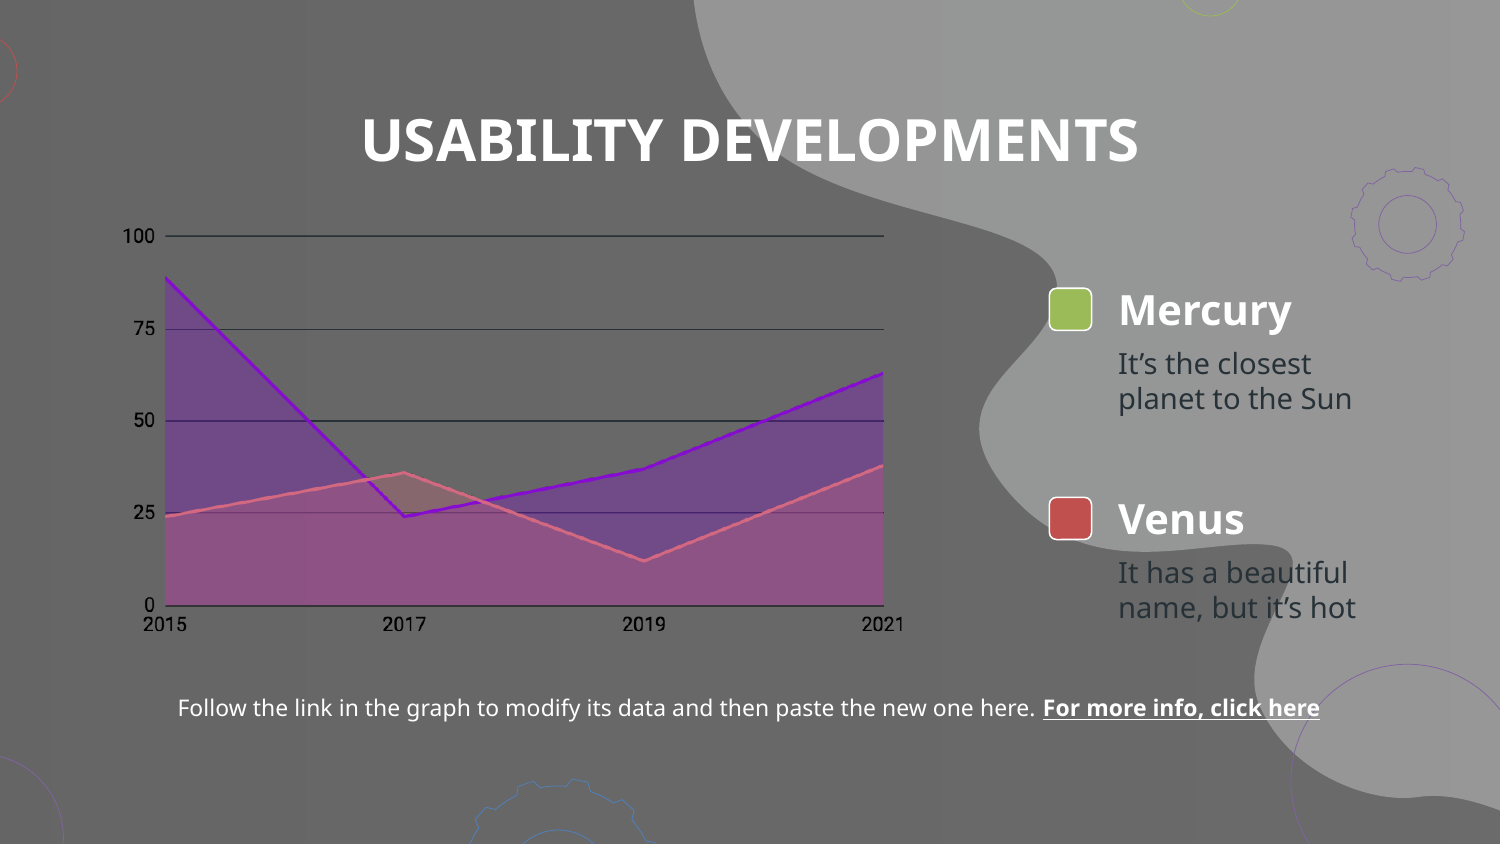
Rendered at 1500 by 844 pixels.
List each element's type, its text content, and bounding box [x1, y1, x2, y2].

text_box [1049, 497, 1092, 540]
text_box Mercury [1103, 268, 1409, 330]
text_box It has a beautiful name, but it’s hot [1103, 539, 1409, 648]
title USABILITY DEVELOPMENTS [116, 107, 1383, 168]
picture [99, 204, 905, 657]
text_box [1049, 288, 1092, 331]
text_box It’s the closest planet to the Sun [1103, 330, 1409, 439]
text_box Venus [1103, 477, 1409, 539]
text_box Follow the link in the graph to modify its data and then paste the new one here. For more info, click here [88, 693, 1410, 726]
